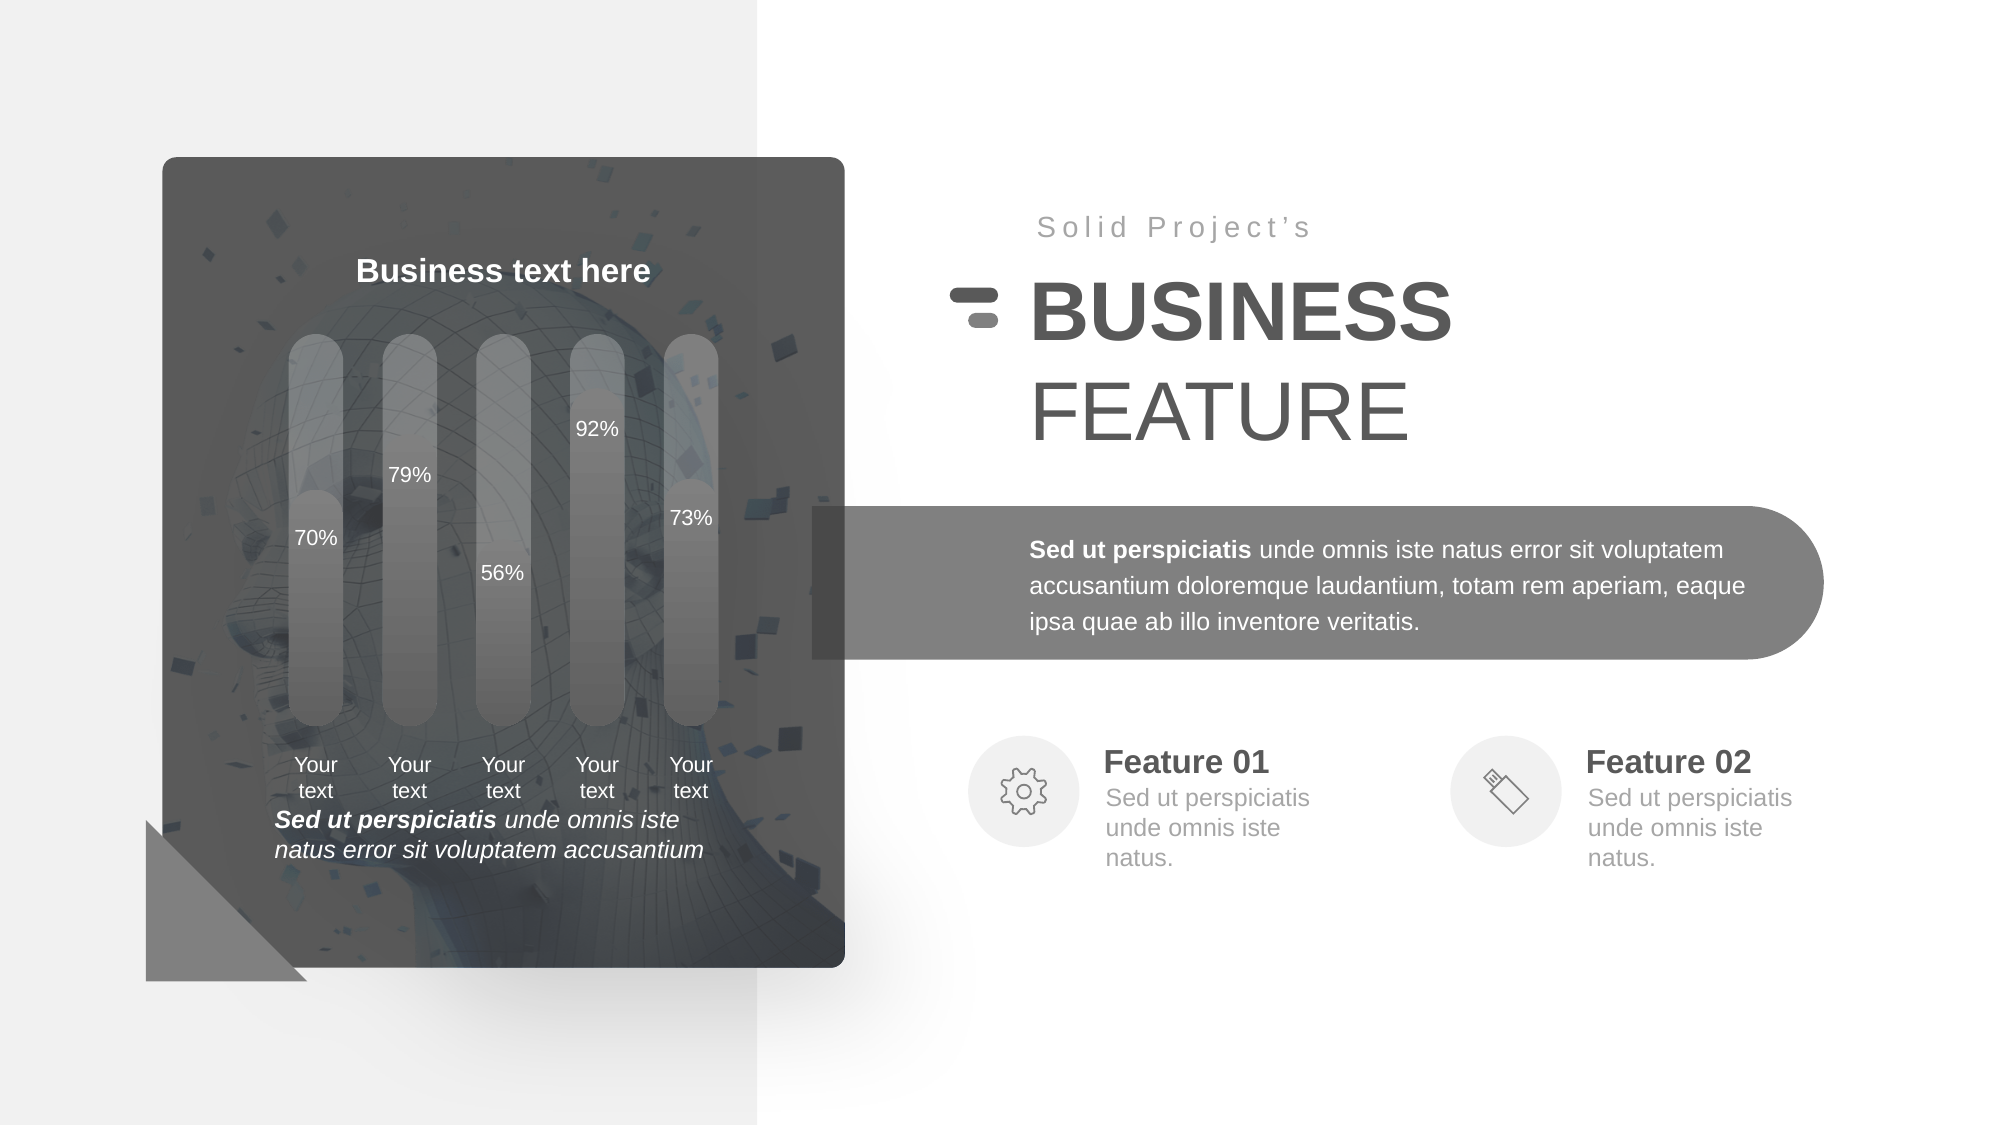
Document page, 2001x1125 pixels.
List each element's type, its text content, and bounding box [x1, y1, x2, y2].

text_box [949, 200, 1527, 467]
text_box Sed ut perspiciatis unde omnis iste natus error sit voluptatem accusantium doloremque laudantium, totam rem aperiam, eaque ipsa quae ab illo inventore veritatis. [1014, 520, 1777, 644]
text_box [259, 333, 748, 812]
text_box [1450, 732, 1851, 881]
text_box [846, 505, 1825, 661]
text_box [968, 732, 1369, 881]
picture [162, 157, 845, 968]
text_box [144, 817, 310, 983]
